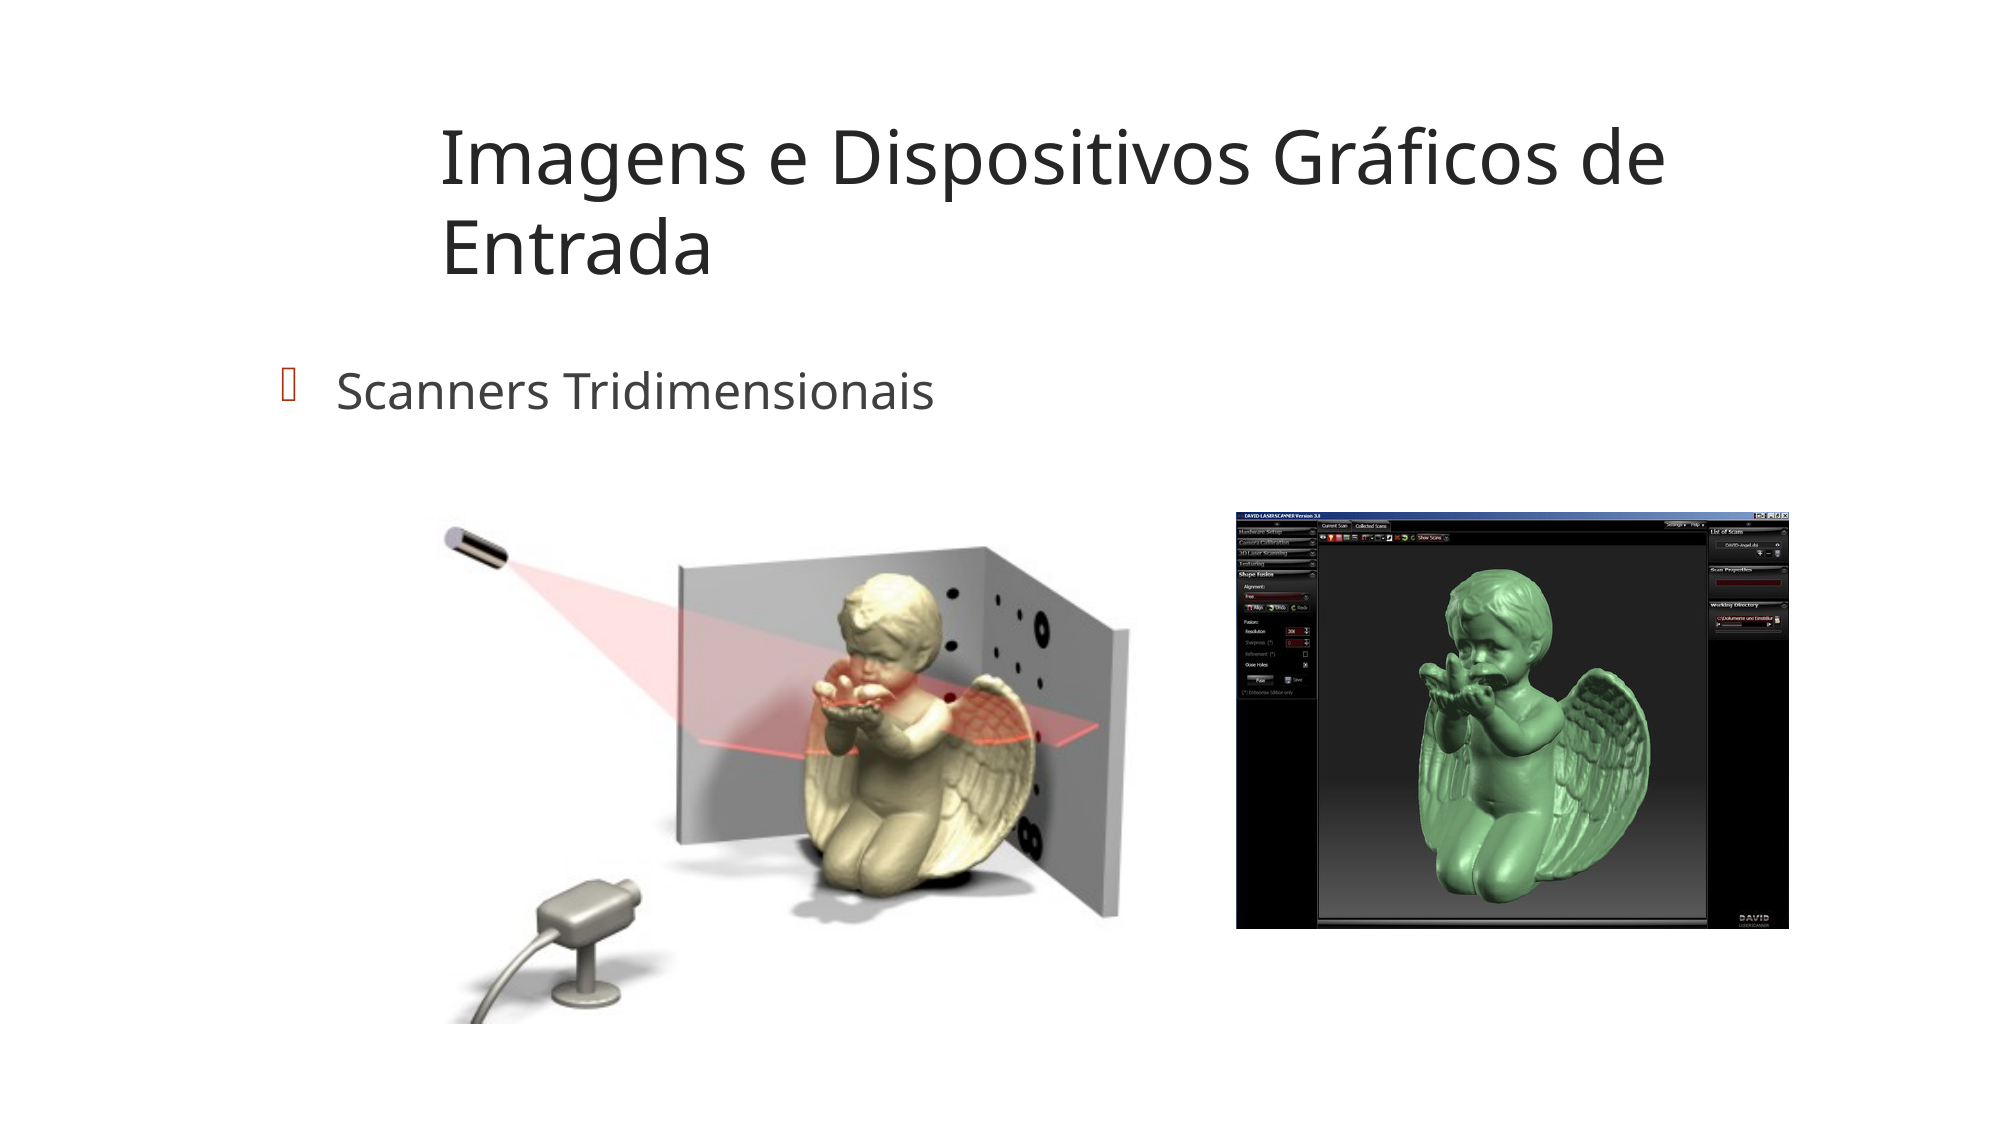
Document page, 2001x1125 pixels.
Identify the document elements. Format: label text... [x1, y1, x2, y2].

picture [422, 488, 1138, 1025]
text_box Imagens e Dispositivos Gráficos de Entrada [425, 102, 1888, 313]
text_box Scanners Tridimensionais [265, 352, 1728, 972]
picture [1236, 512, 1789, 929]
